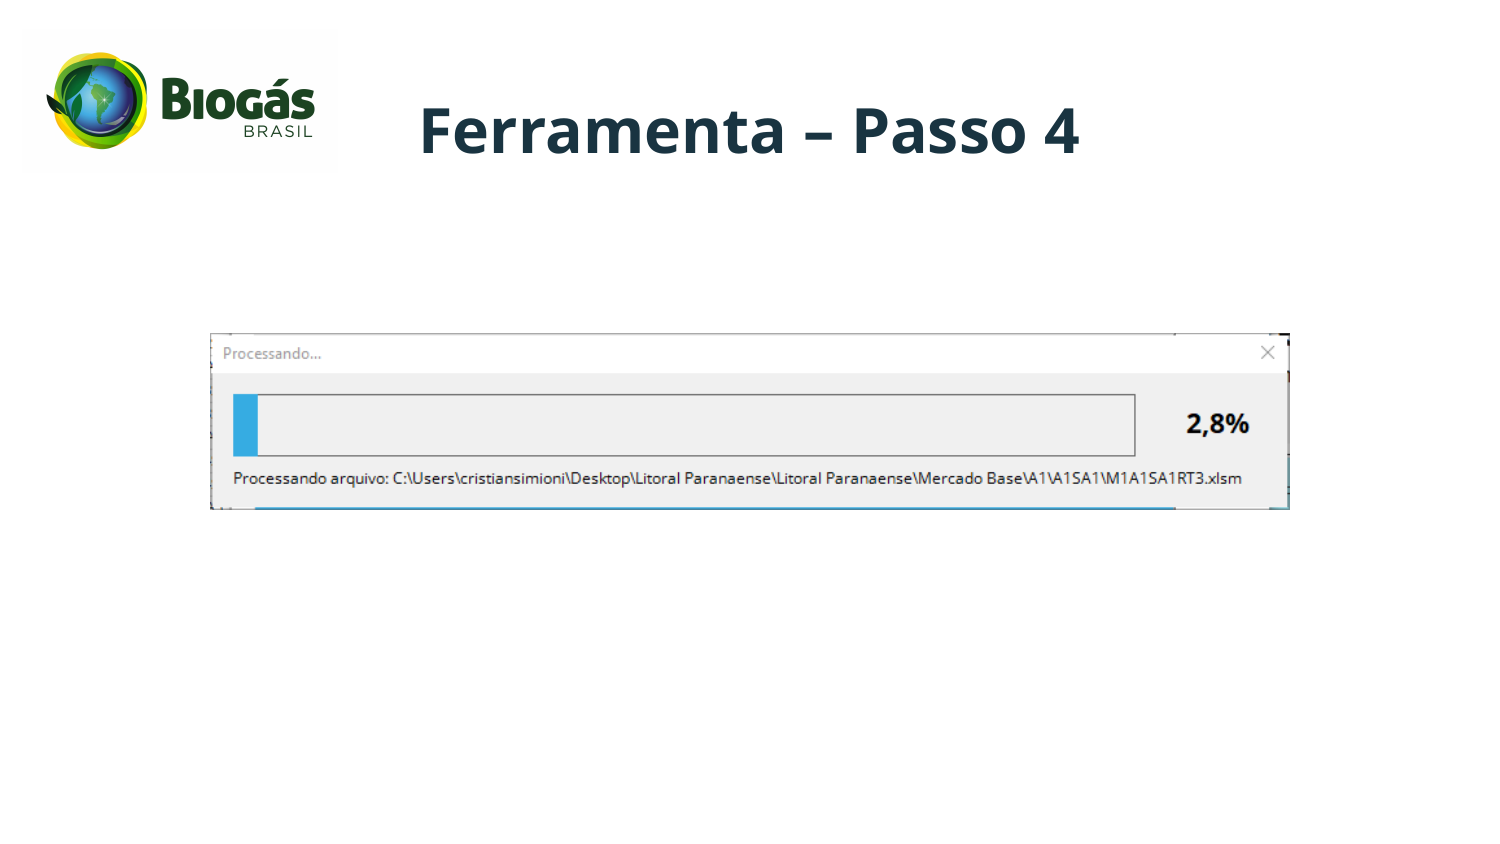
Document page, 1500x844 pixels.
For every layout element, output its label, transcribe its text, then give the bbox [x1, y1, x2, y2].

picture [22, 28, 338, 173]
text_box Ferramenta – Passo 4 [339, 76, 1161, 253]
picture [210, 333, 1290, 511]
